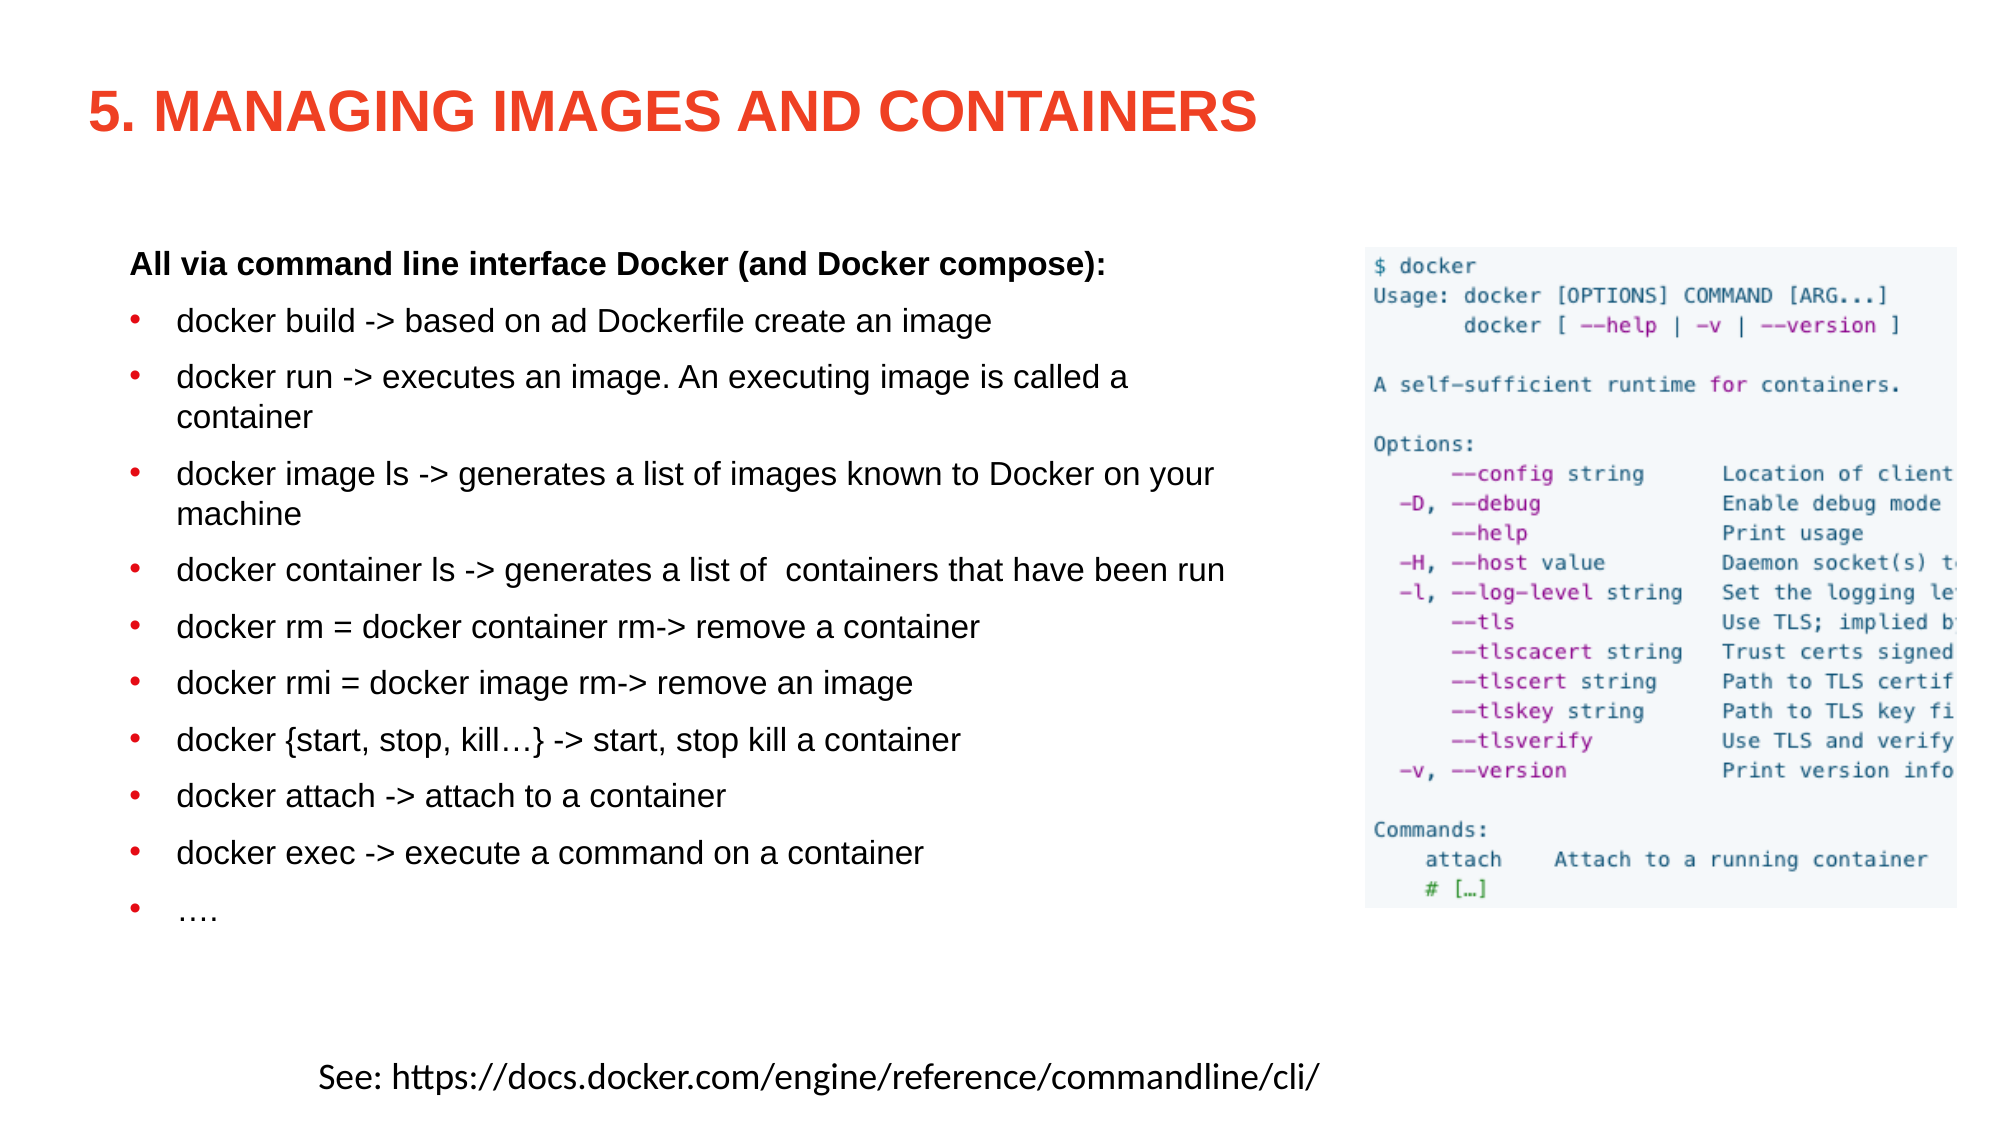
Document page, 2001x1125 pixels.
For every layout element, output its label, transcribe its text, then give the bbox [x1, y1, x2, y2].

title 5. Managing Images and Containers [88, 88, 1911, 183]
text_box See: https://docs.docker.com/engine/reference/commandline/cli/ [303, 1044, 1368, 1105]
picture [1365, 247, 1957, 908]
text_box All via command line interface Docker (and Docker compose): docker build -> based on ad Dockerfile create an image docker run -> executes an image. An executing image is called a container docker image ls -> generates a list of images known to Docker on your machine docker container ls -> generates a list of containers that have been run docker rm = docker container rm-> remove a container docker rmi = docker image rm-> remove an image docker {start, stop, kill…} -> start, stop kill a container docker attach -> attach to a container docker exec -> execute a command on a container …. [114, 234, 1282, 948]
